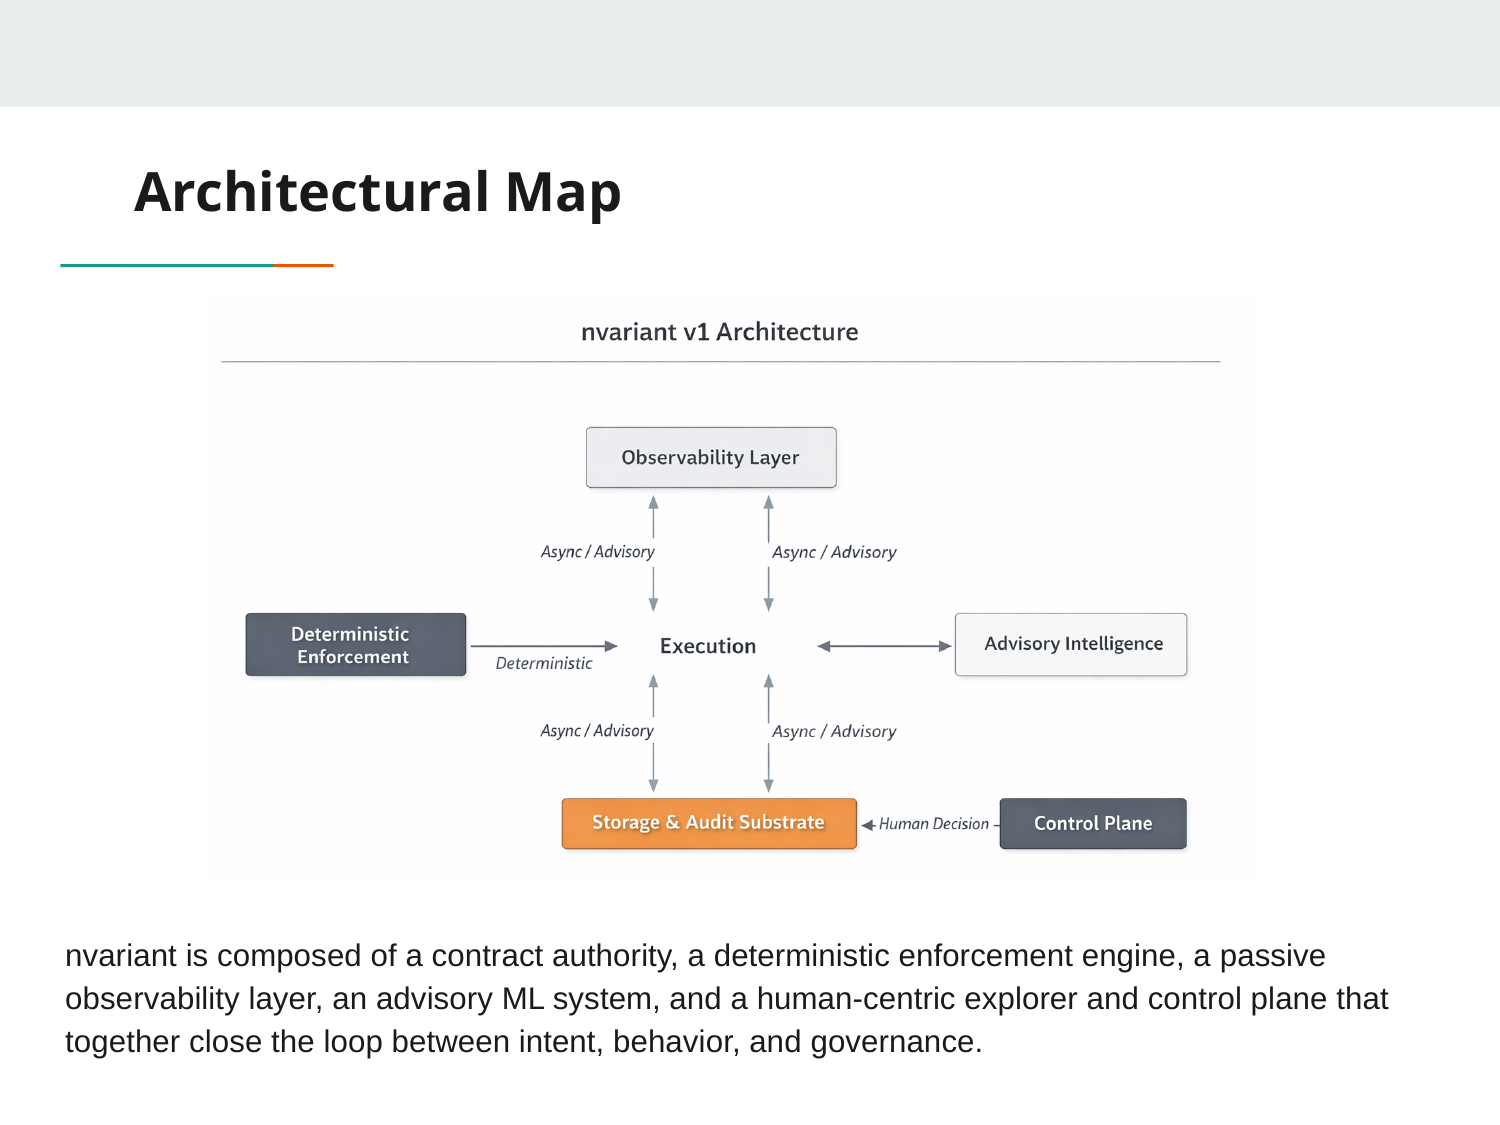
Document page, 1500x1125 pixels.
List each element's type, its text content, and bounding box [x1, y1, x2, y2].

title Architectural Map [119, 141, 1381, 260]
picture [209, 293, 1258, 880]
list nvariant is composed of a contract authority, a deterministic enforcement engine, a passive observability layer, an advisory ML system, and a human-centric explorer and control plane that together close the loop between intent, behavior, and governance. [50, 914, 1500, 1116]
